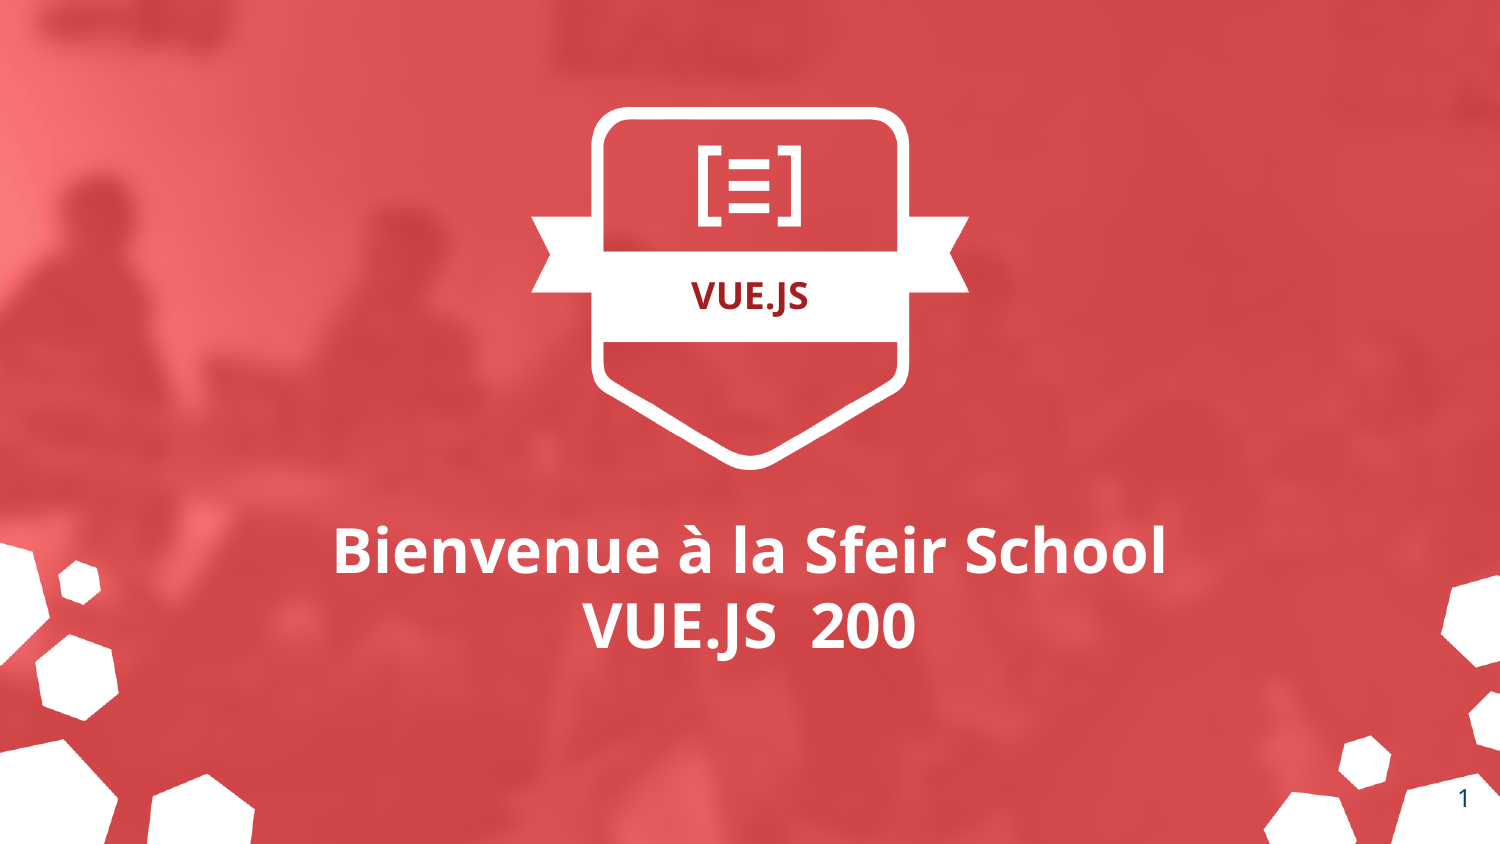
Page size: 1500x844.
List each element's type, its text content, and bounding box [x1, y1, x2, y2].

picture [0, 0, 1500, 844]
slide_number ‹#› [1396, 767, 1487, 832]
text_box Bienvenue à la Sfeir School VUE.JS 200 [222, 495, 1278, 687]
